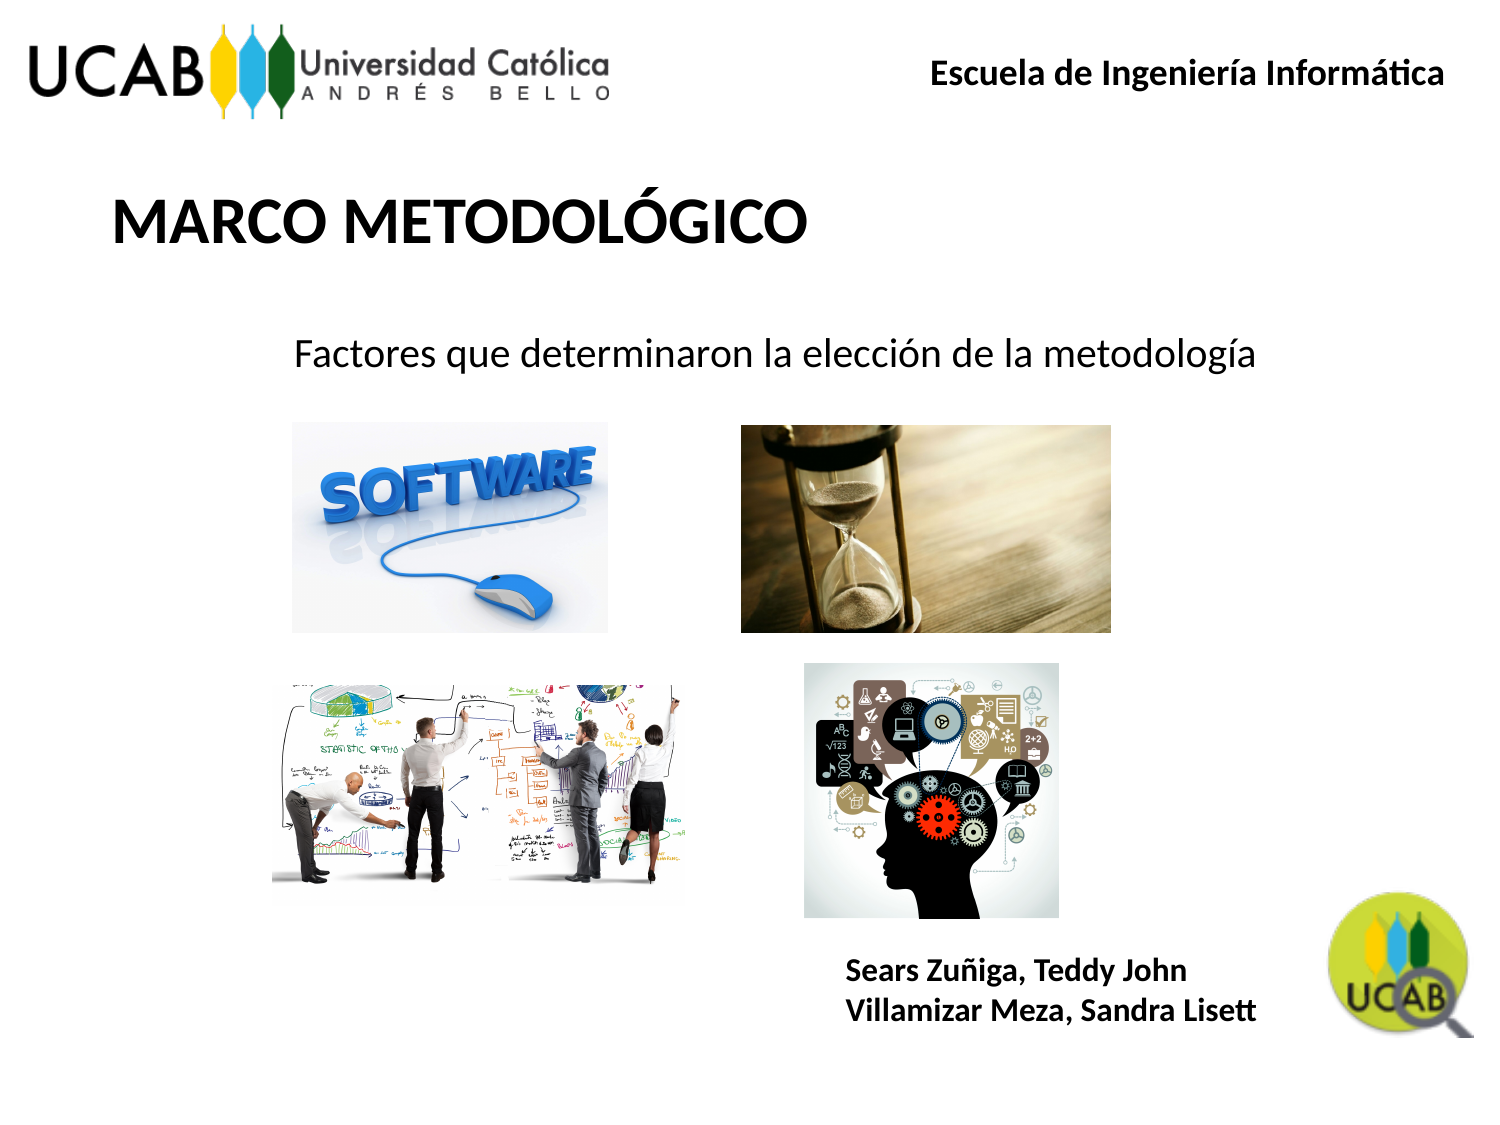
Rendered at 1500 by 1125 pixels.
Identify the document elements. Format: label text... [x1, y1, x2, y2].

picture [741, 425, 1111, 633]
picture [804, 663, 1059, 919]
text_box Sears Zuñiga, Teddy John Villamizar Meza, Sandra Lisett [830, 940, 1318, 1036]
picture [292, 422, 609, 633]
text_box Factores que determinaron la elección de la metodología [129, 318, 1358, 534]
text_box Escuela de Ingeniería Informática [915, 40, 1461, 101]
picture [0, 6, 631, 136]
text_box MARCO METODOLÓGICO [97, 169, 825, 265]
picture [1323, 887, 1474, 1038]
picture [272, 685, 686, 907]
